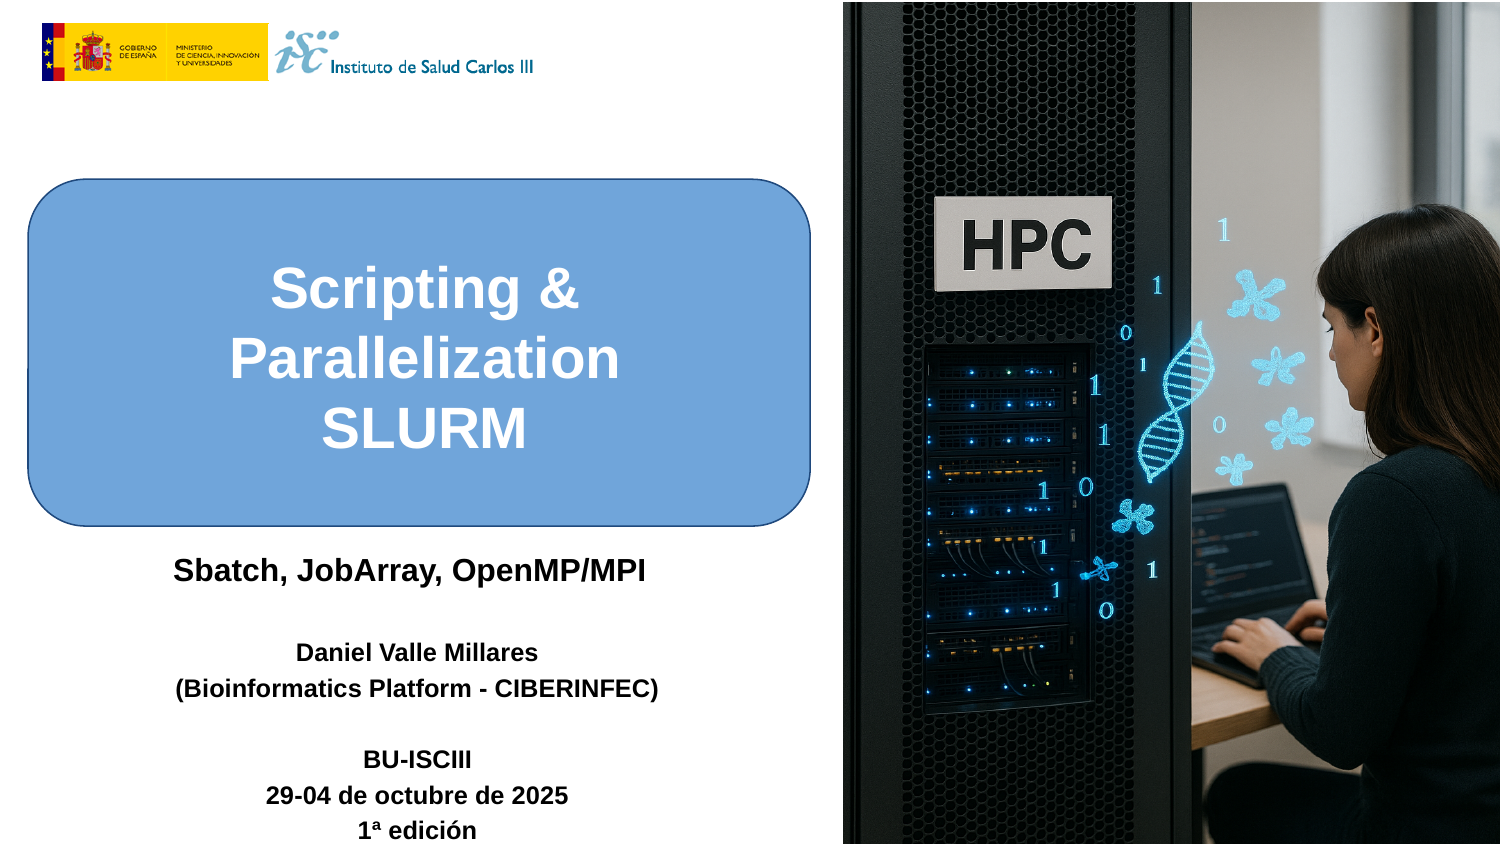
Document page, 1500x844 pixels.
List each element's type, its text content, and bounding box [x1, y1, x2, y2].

picture [843, 0, 1500, 844]
picture [42, 23, 593, 81]
title Scripting & Parallelization SLURM [146, 242, 704, 311]
subtitle Sbatch, JobArray, OpenMP/MPI Daniel Valle Millares (Bioinformatics Platform - CIBERINFEC) BU-ISCIII 29-04 de octubre de 2025 1ª edición [26, 542, 809, 844]
